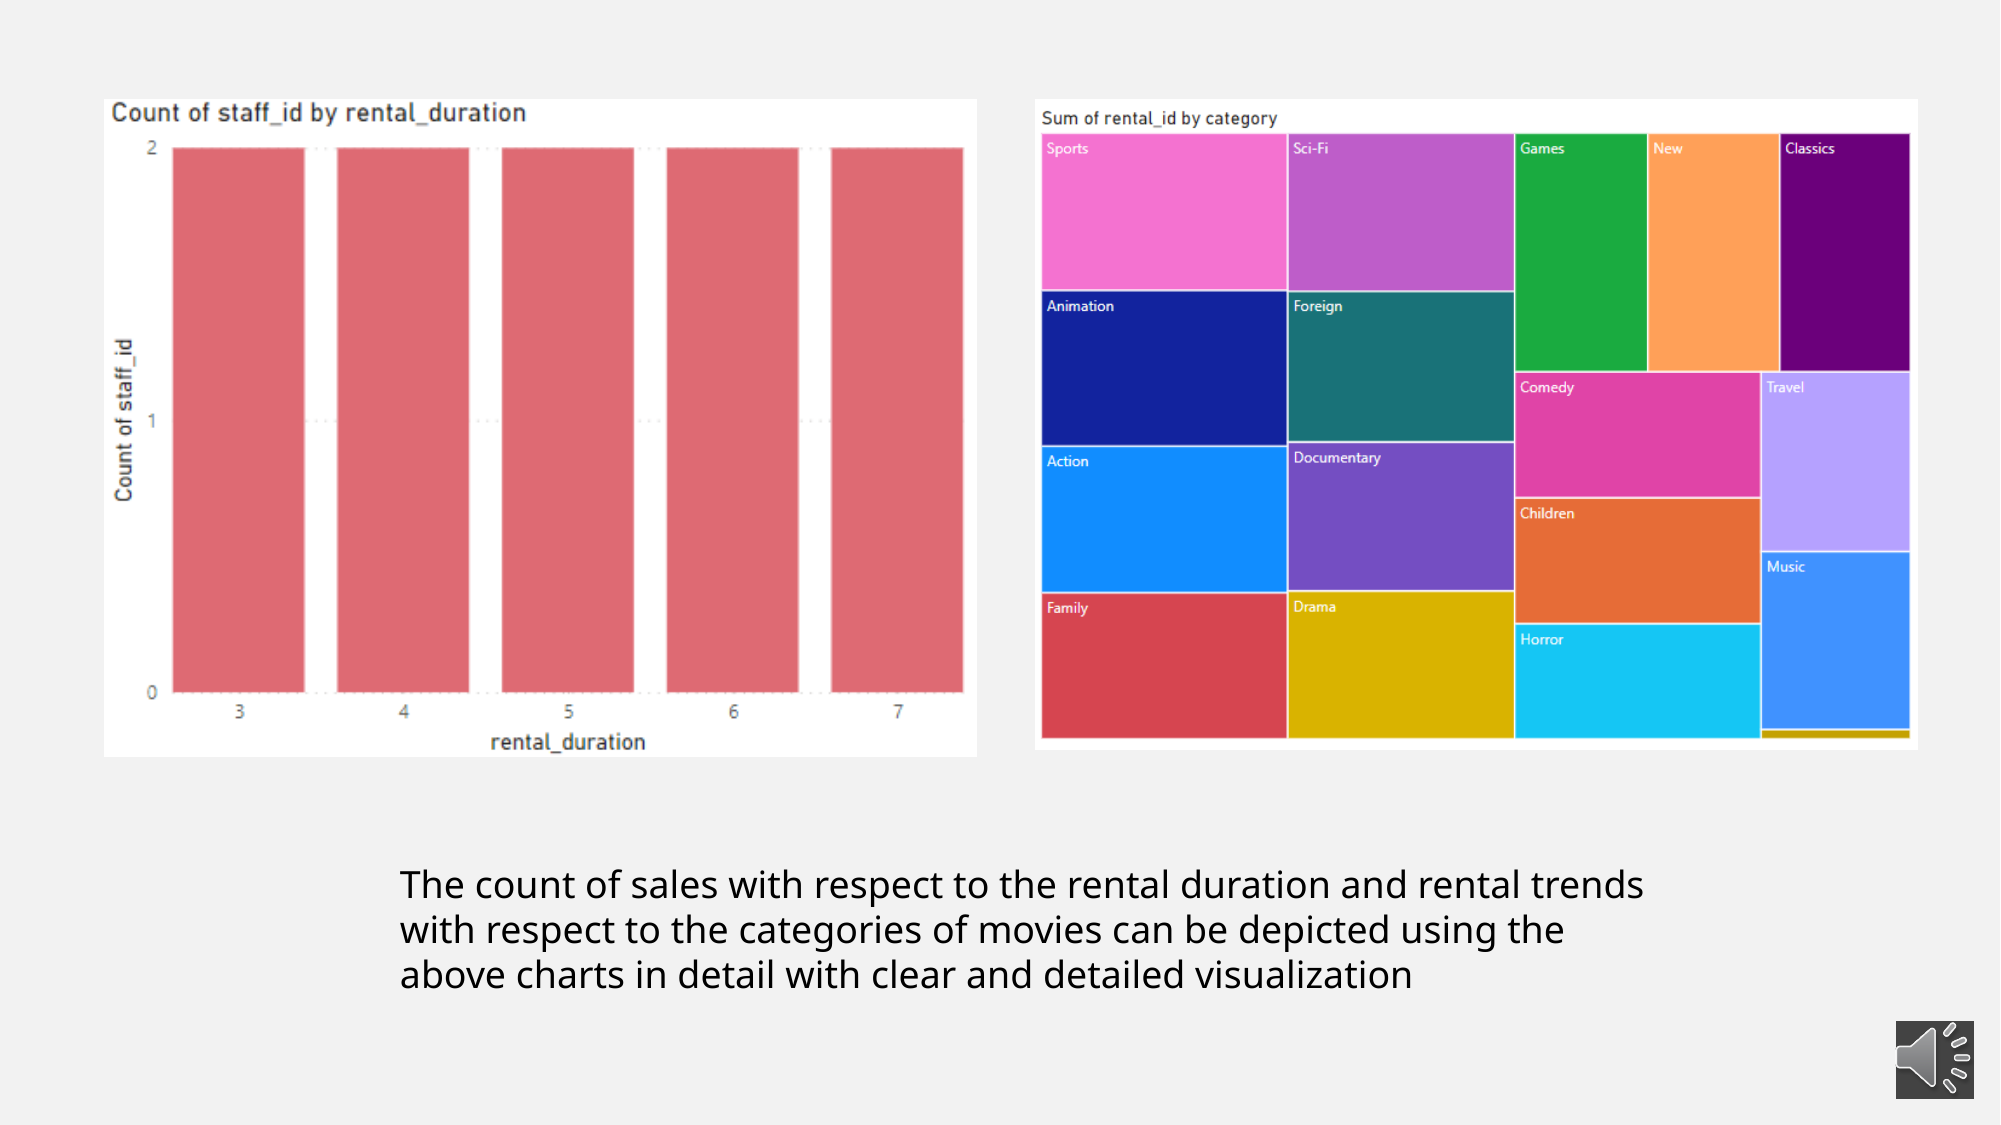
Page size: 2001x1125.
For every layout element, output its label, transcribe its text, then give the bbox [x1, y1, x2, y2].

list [104, 99, 977, 757]
text_box The count of sales with respect to the rental duration and rental trends with respect to the categories of movies can be depicted using the above charts in detail with clear and detailed visualization [385, 853, 1686, 1004]
picture [1894, 1019, 1975, 1100]
picture [1035, 99, 1918, 750]
